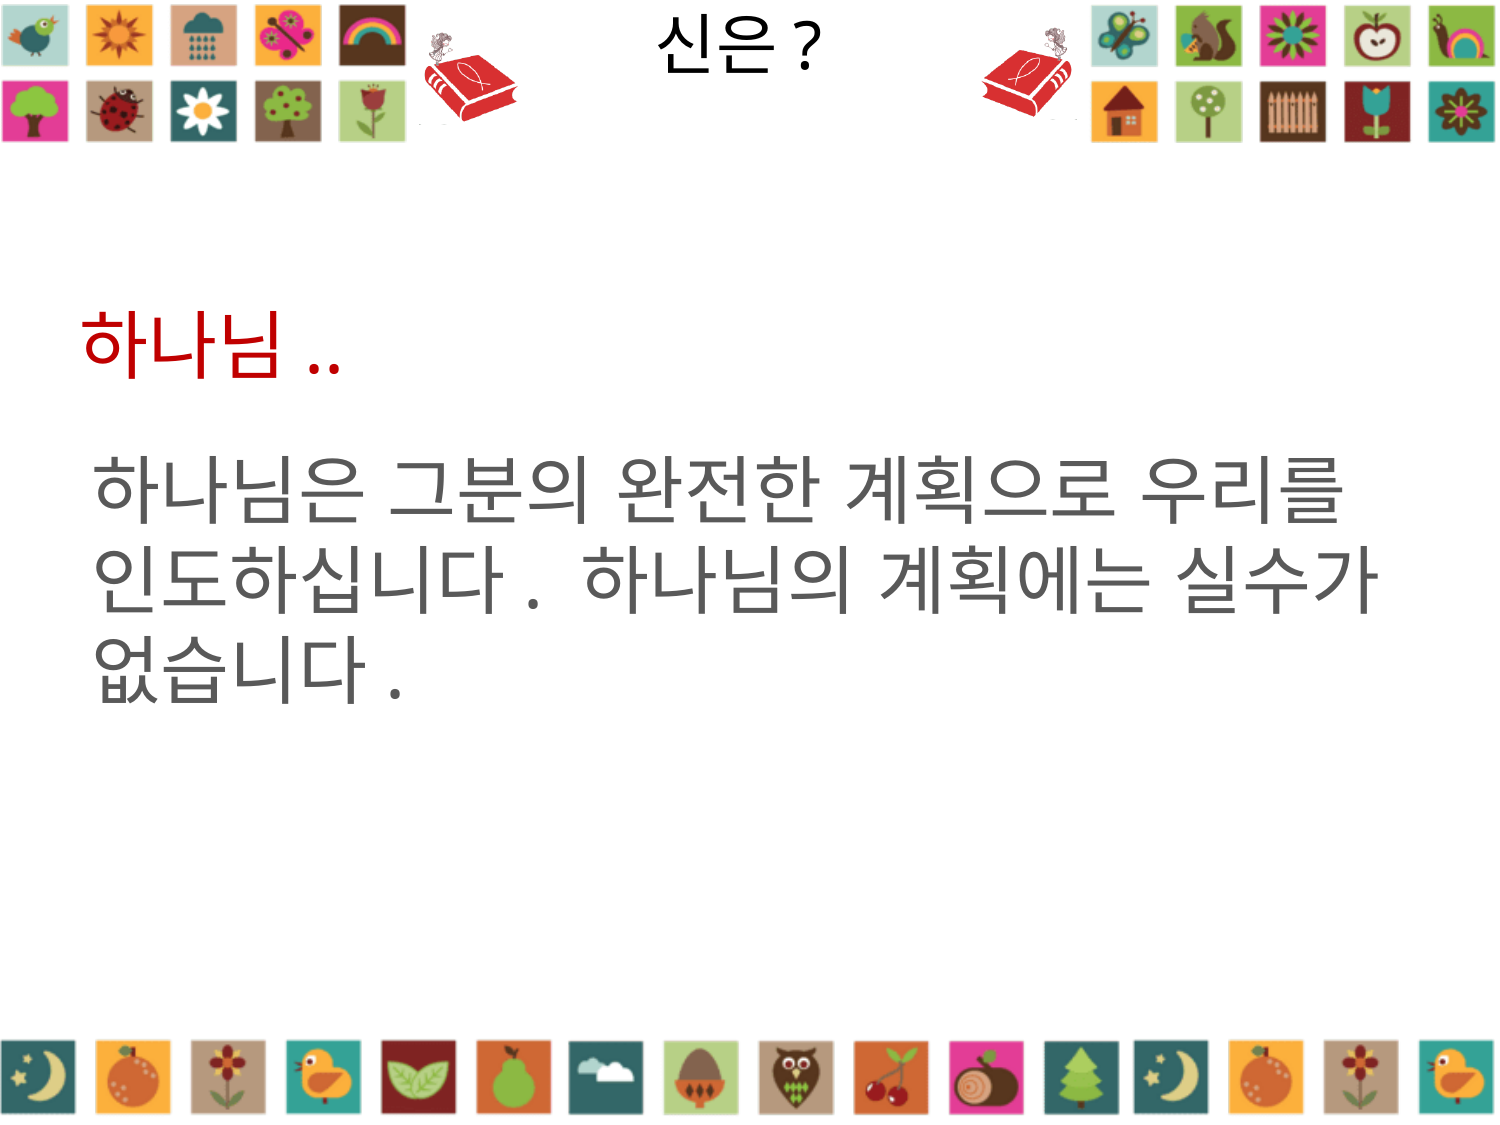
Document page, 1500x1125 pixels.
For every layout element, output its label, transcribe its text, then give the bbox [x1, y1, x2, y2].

picture [0, 3, 550, 150]
text_box 하나님.. [64, 290, 1412, 396]
picture [950, 3, 1500, 150]
text_box 신은? [414, 0, 1080, 91]
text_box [0, 1028, 1500, 1118]
text_box 하나님은 그분의 완전한 계획으로 우리를 인도하십니다. 하나님의 계획에는 실수가 없습니다. [76, 436, 1424, 722]
